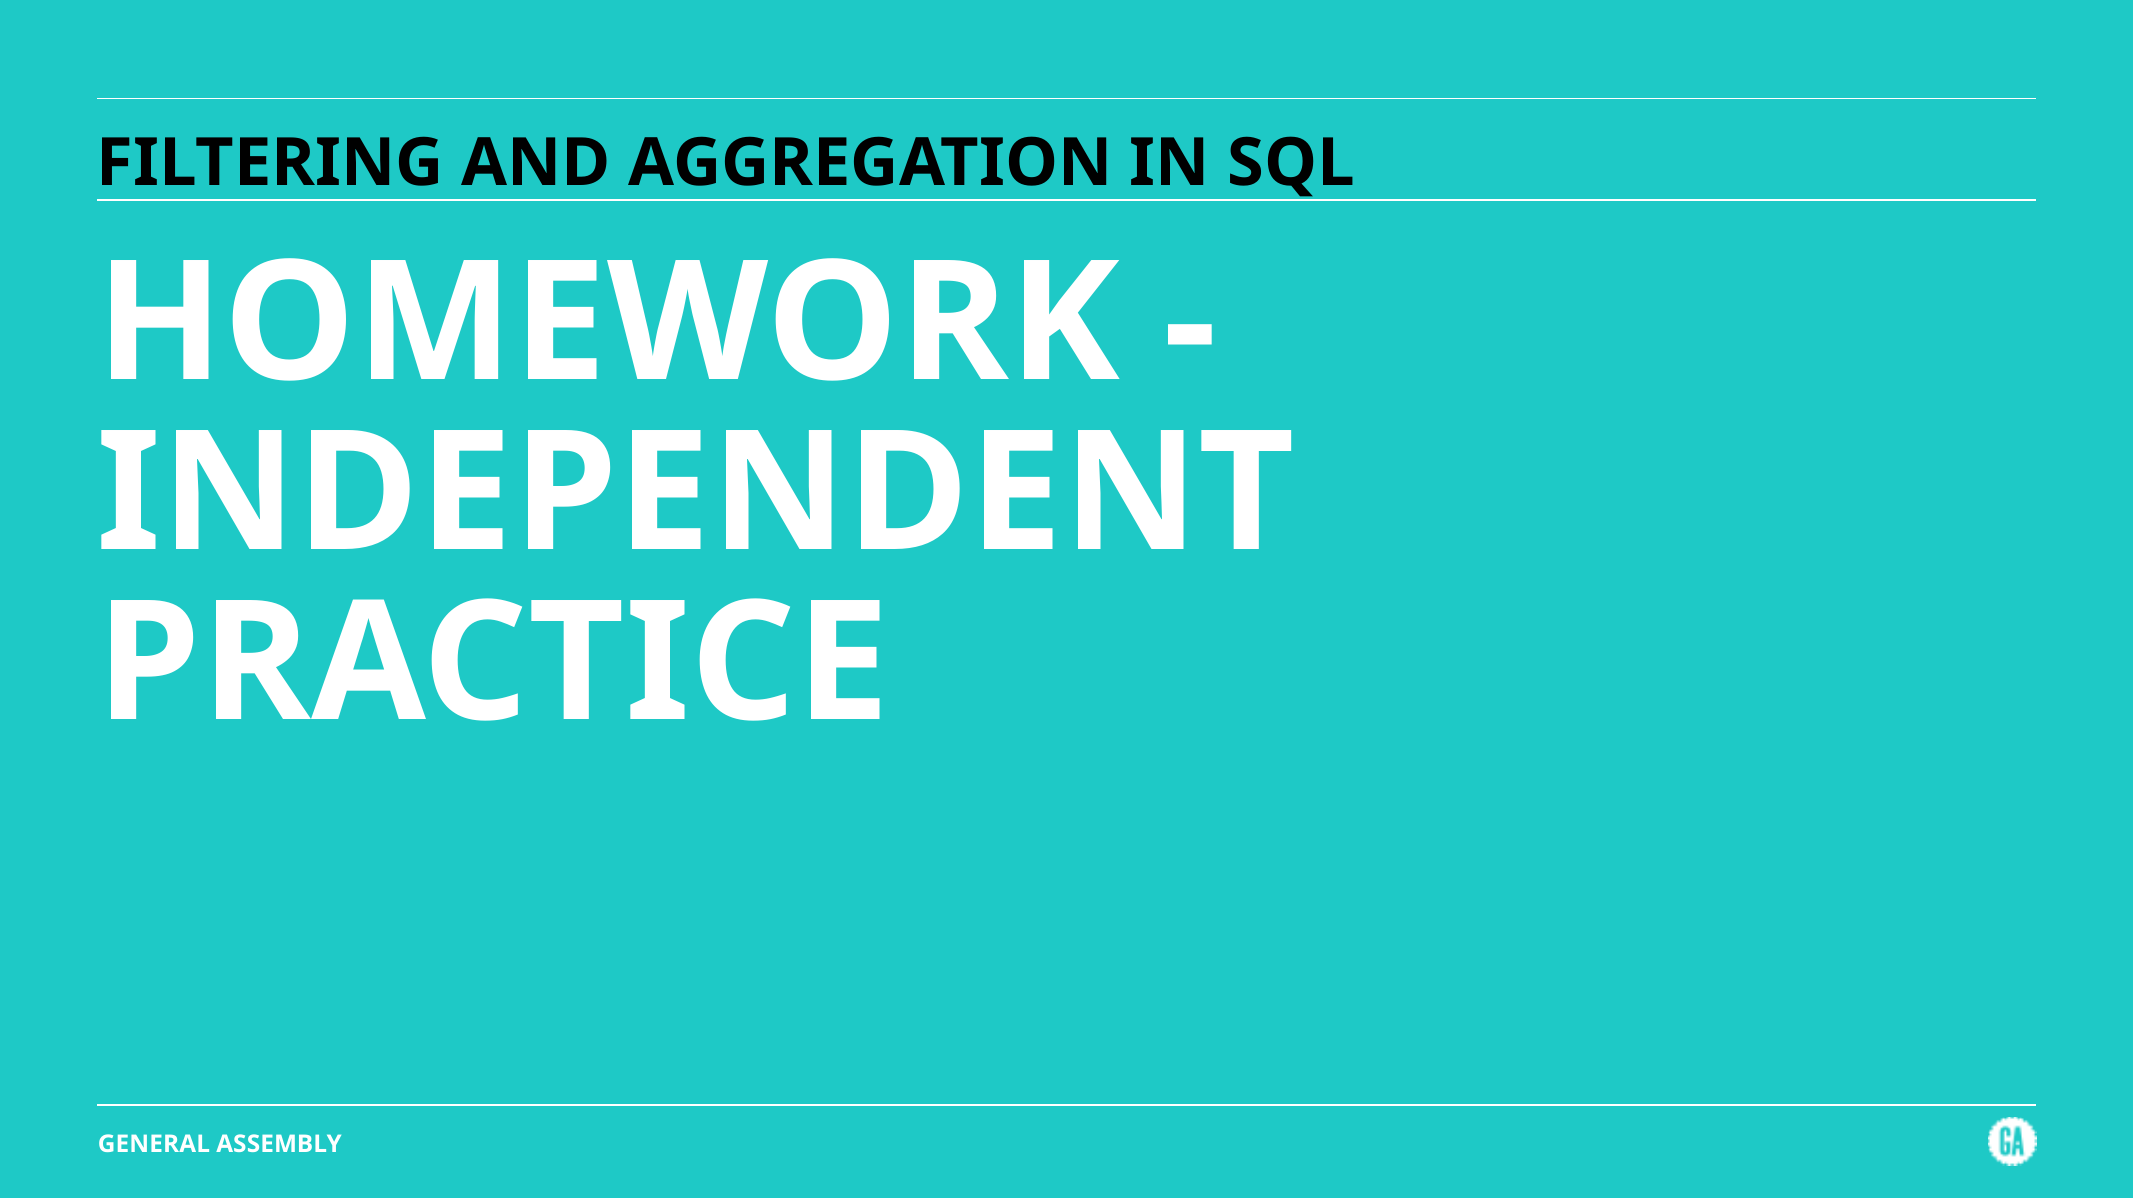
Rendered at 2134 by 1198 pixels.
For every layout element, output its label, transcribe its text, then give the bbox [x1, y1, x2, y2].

list HOMEWORK - INDEPENDENT PRACTICE [81, 236, 2037, 1087]
title FILTERING AND AGGREGATION IN SQL [81, 98, 2024, 219]
picture [1988, 1117, 2037, 1166]
